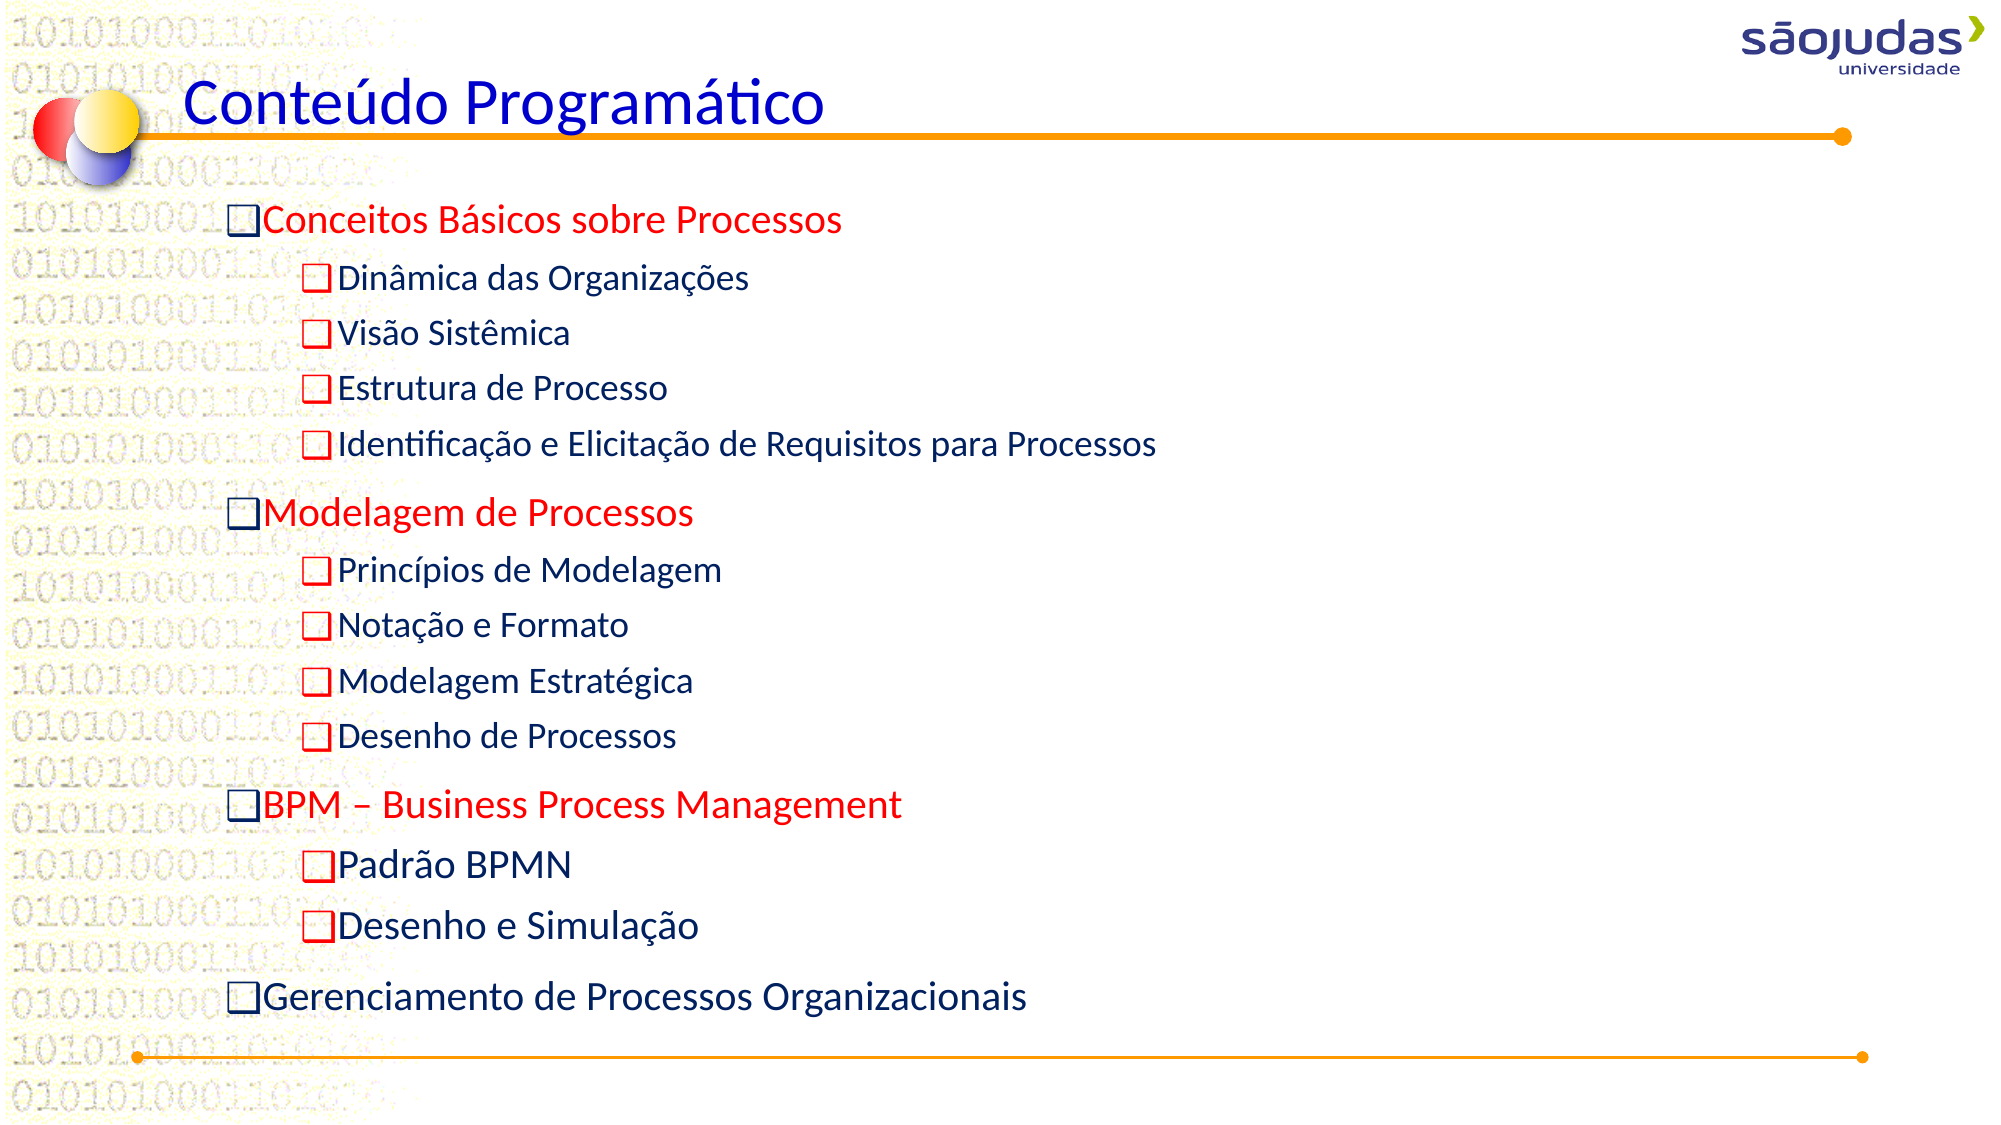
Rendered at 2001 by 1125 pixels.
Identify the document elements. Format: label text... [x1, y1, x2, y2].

list Conceitos Básicos sobre Processos Dinâmica das Organizações Visão Sistêmica Estrutura de Processo Identificação e Elicitação de Requisitos para Processos Modelagem de Processos Princípios de Modelagem Notação e Formato Modelagem Estratégica Desenho de Processos BPM – Business Process Management Padrão BPMN Desenho e Simulação Gerenciamento de Processos Organizacionais [210, 184, 1695, 1035]
picture [0, 0, 544, 1124]
picture [1742, 1, 1985, 89]
text_box Conteúdo Programático [168, 50, 1247, 147]
